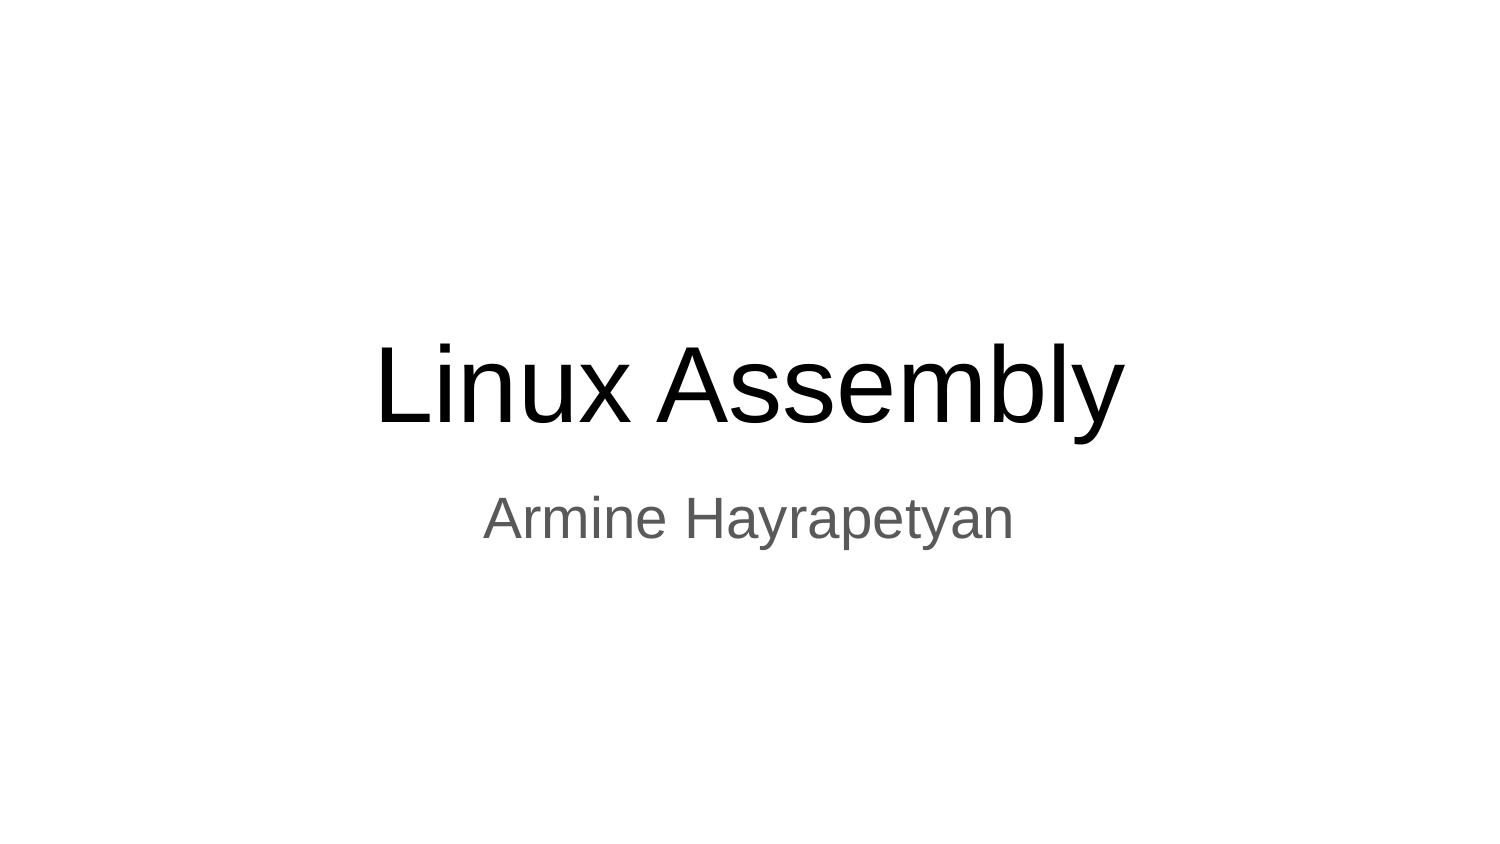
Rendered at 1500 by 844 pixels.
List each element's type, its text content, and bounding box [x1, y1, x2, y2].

title Linux Assembly [51, 122, 1449, 459]
subtitle Armine Hayrapetyan [51, 464, 1449, 595]
